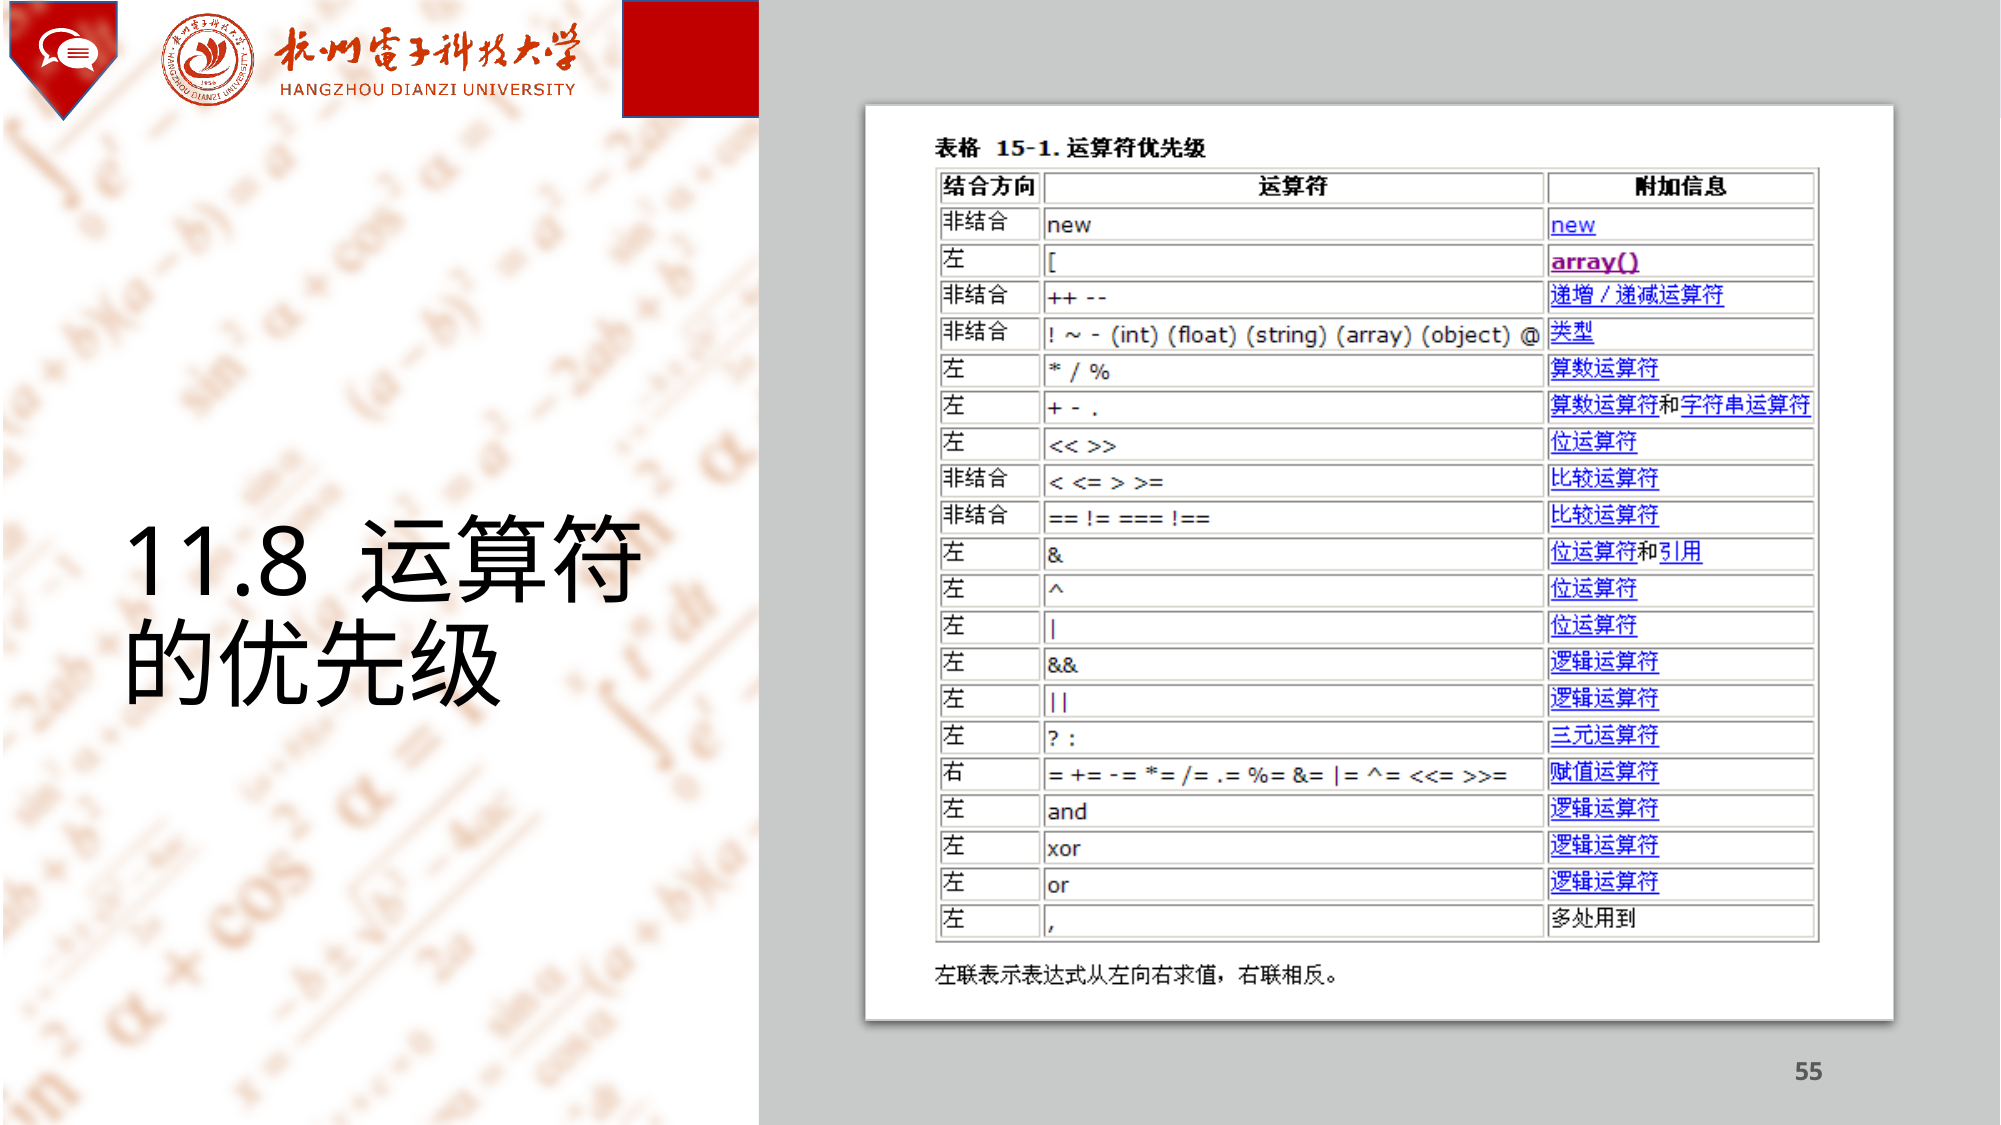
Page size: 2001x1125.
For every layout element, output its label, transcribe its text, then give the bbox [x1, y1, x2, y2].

text_box [864, 104, 1894, 1021]
picture [155, 10, 591, 104]
text_box 11.8 运算符的优先级 [105, 104, 680, 728]
text_box [758, 0, 2000, 1125]
picture [929, 131, 1830, 993]
slide_number 55 [1779, 1042, 1893, 1103]
